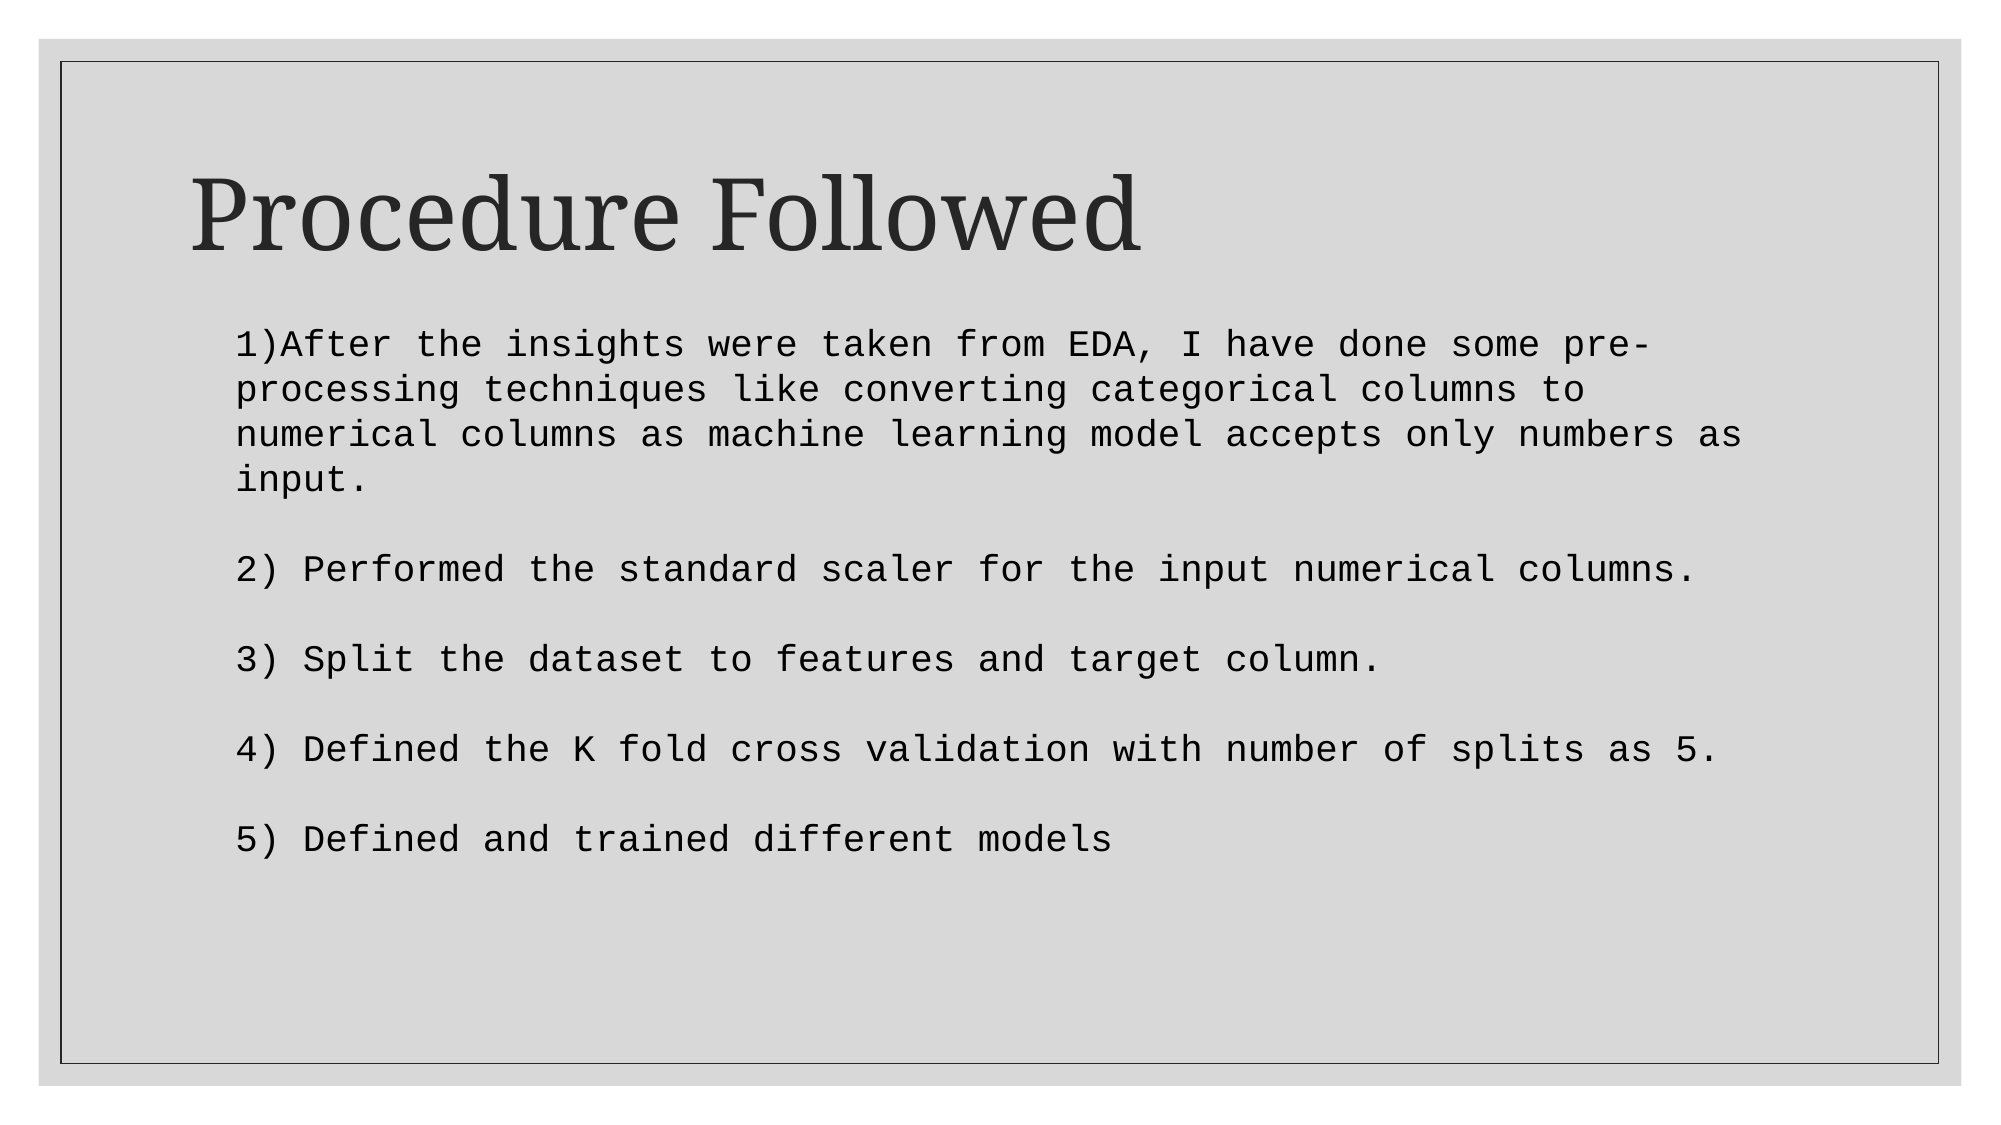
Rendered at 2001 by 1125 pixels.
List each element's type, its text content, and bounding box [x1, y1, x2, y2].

text_box 1)After the insights were taken from EDA, I have done some pre-processing techniques like converting categorical columns to numerical columns as machine learning model accepts only numbers as input. 2) Performed the standard scaler for the input numerical columns. 3) Split the dataset to features and target column. 4) Defined the K fold cross validation with number of splits as 5. 5) Defined and trained different models [220, 311, 1761, 912]
title Procedure Followed [174, 105, 1825, 331]
